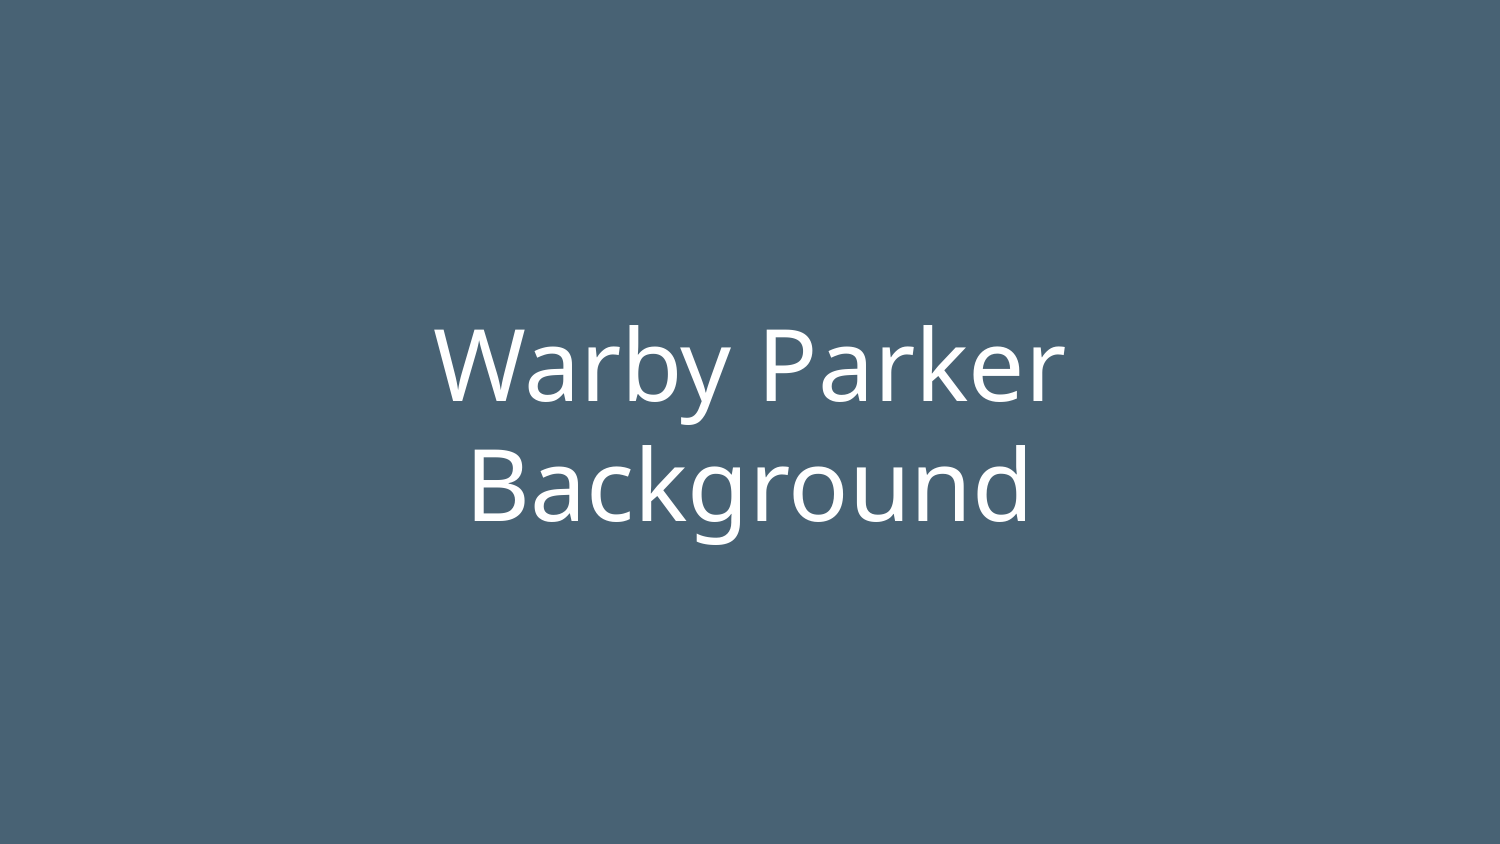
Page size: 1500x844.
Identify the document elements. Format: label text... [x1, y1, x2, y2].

text_box Warby Parker Background [123, 253, 1377, 591]
